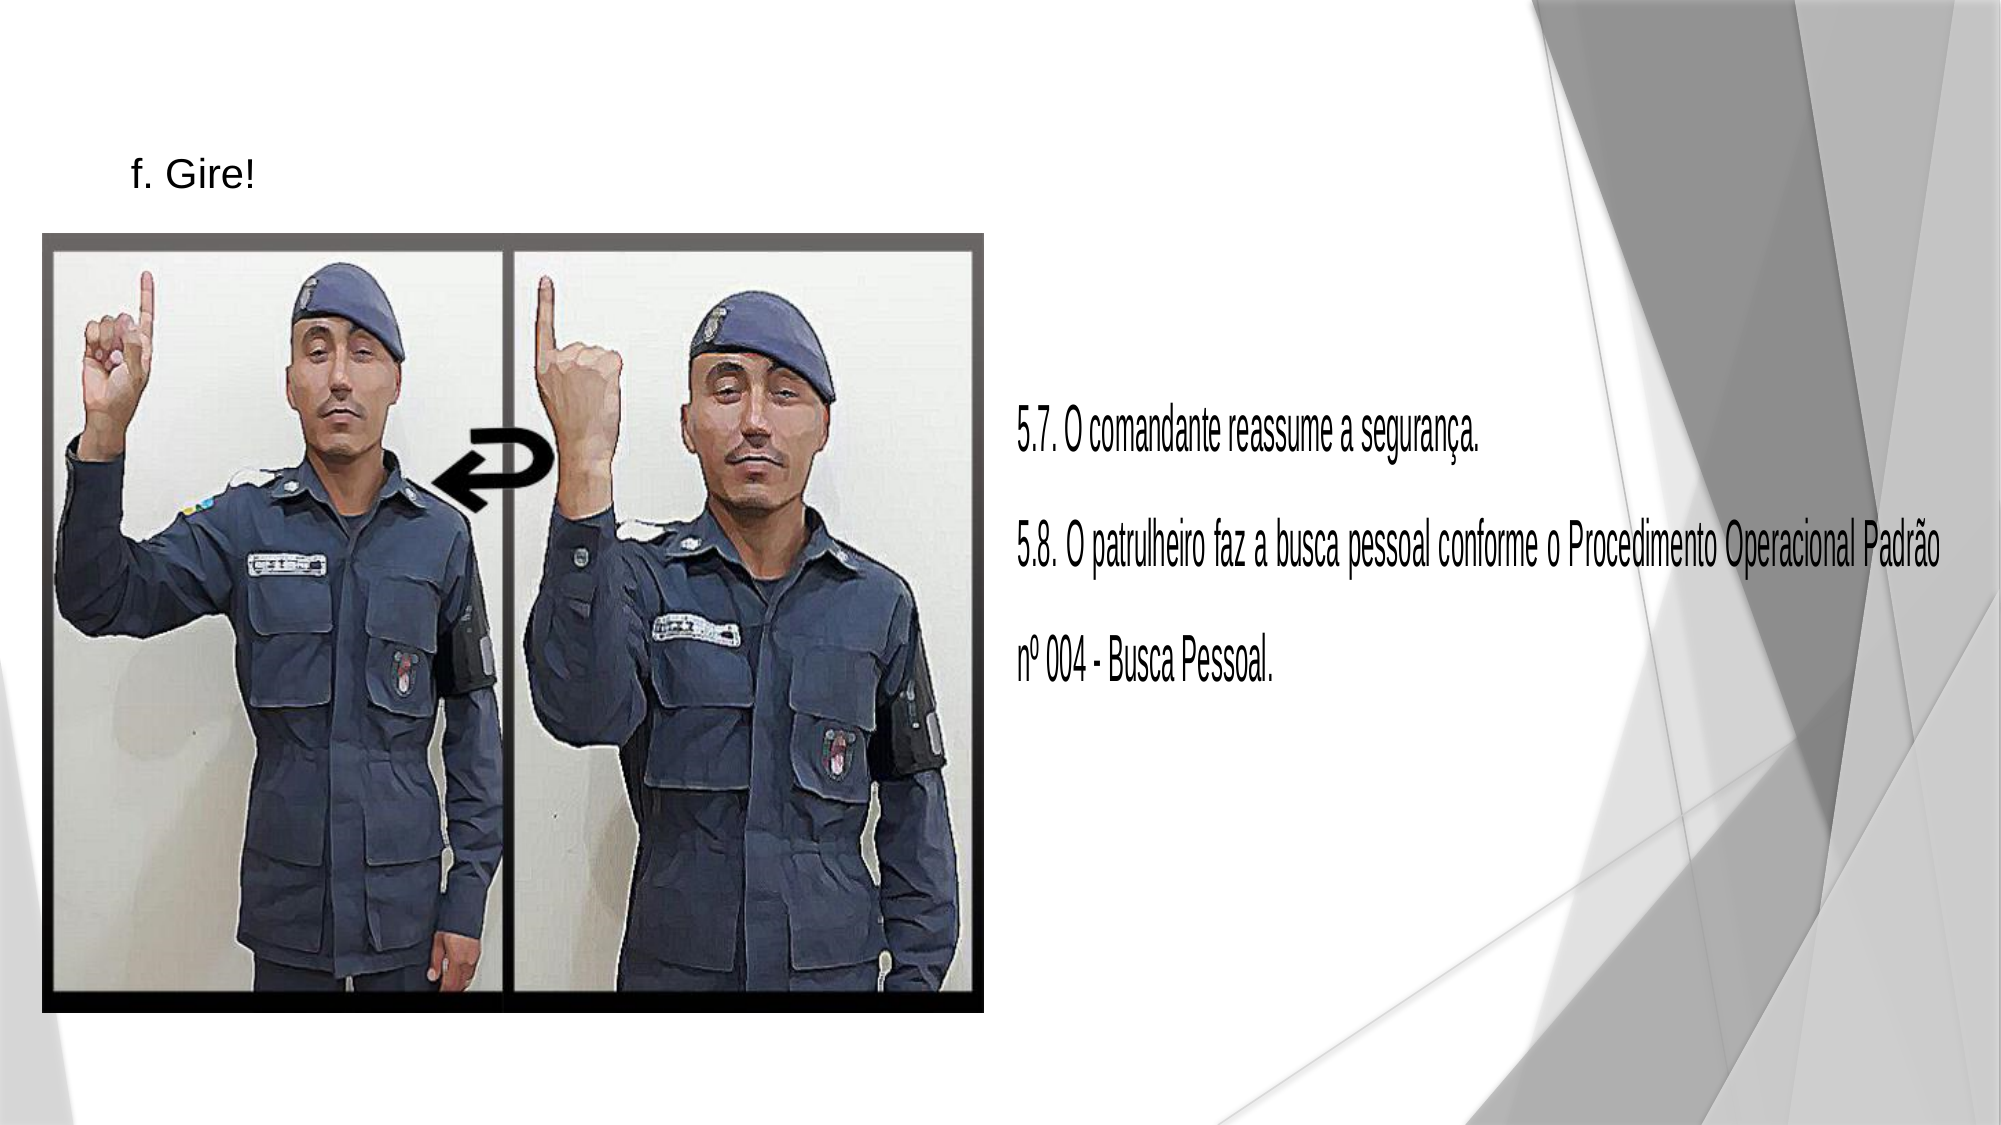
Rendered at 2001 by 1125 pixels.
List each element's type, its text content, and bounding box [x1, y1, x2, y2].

picture [1017, 389, 1939, 736]
text_box f. Gire! [115, 139, 271, 204]
picture [41, 232, 984, 1013]
